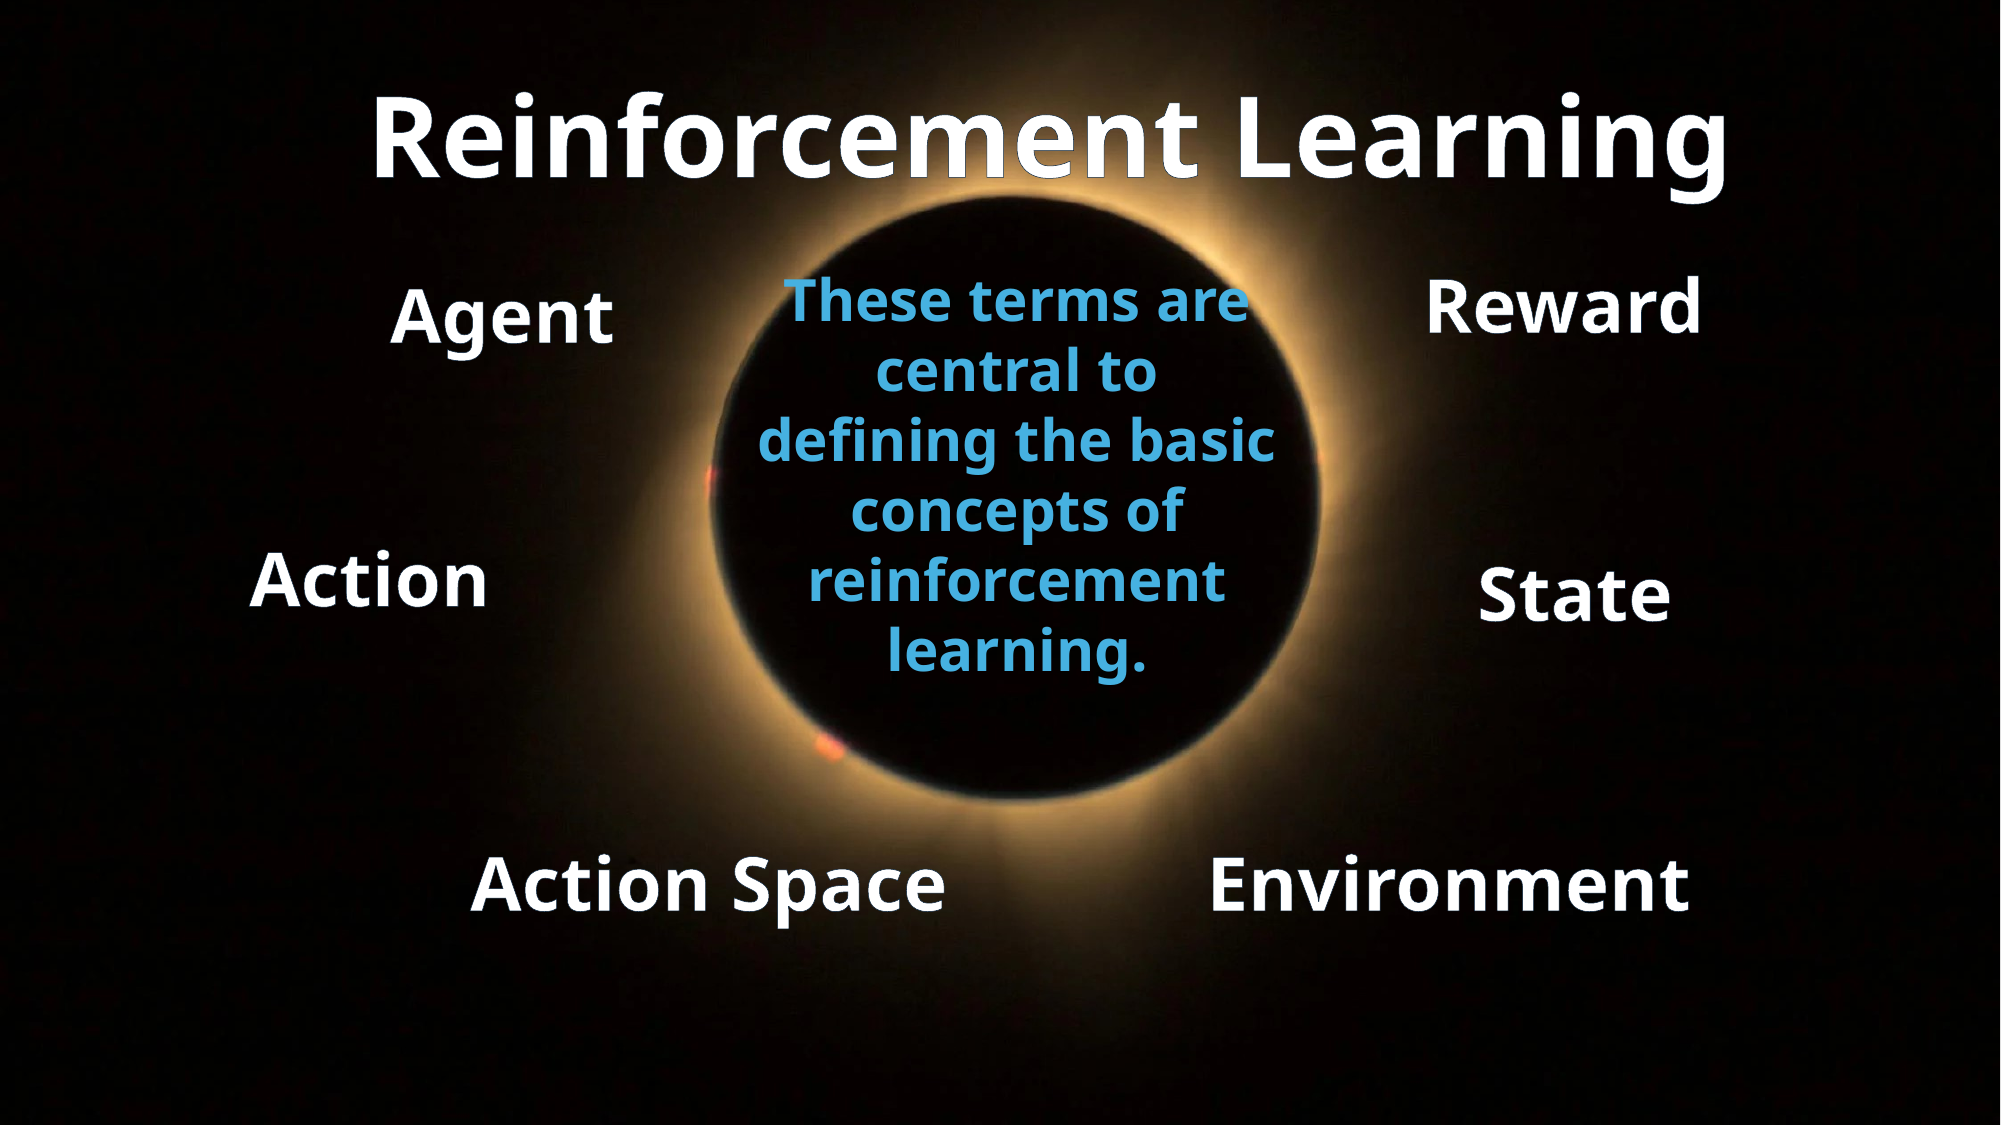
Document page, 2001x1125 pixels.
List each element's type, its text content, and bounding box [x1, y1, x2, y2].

text_box Action [234, 524, 506, 629]
picture [0, 0, 2001, 1125]
text_box Reward [1408, 250, 1720, 356]
text_box These terms are central to defining the basic concepts of reinforcement learning. [741, 256, 1293, 691]
text_box Reinforcement Learning [351, 57, 1749, 208]
text_box State [1462, 538, 1688, 644]
text_box Action Space [455, 828, 963, 934]
text_box Environment [1191, 828, 1707, 934]
text_box Agent [374, 260, 630, 366]
